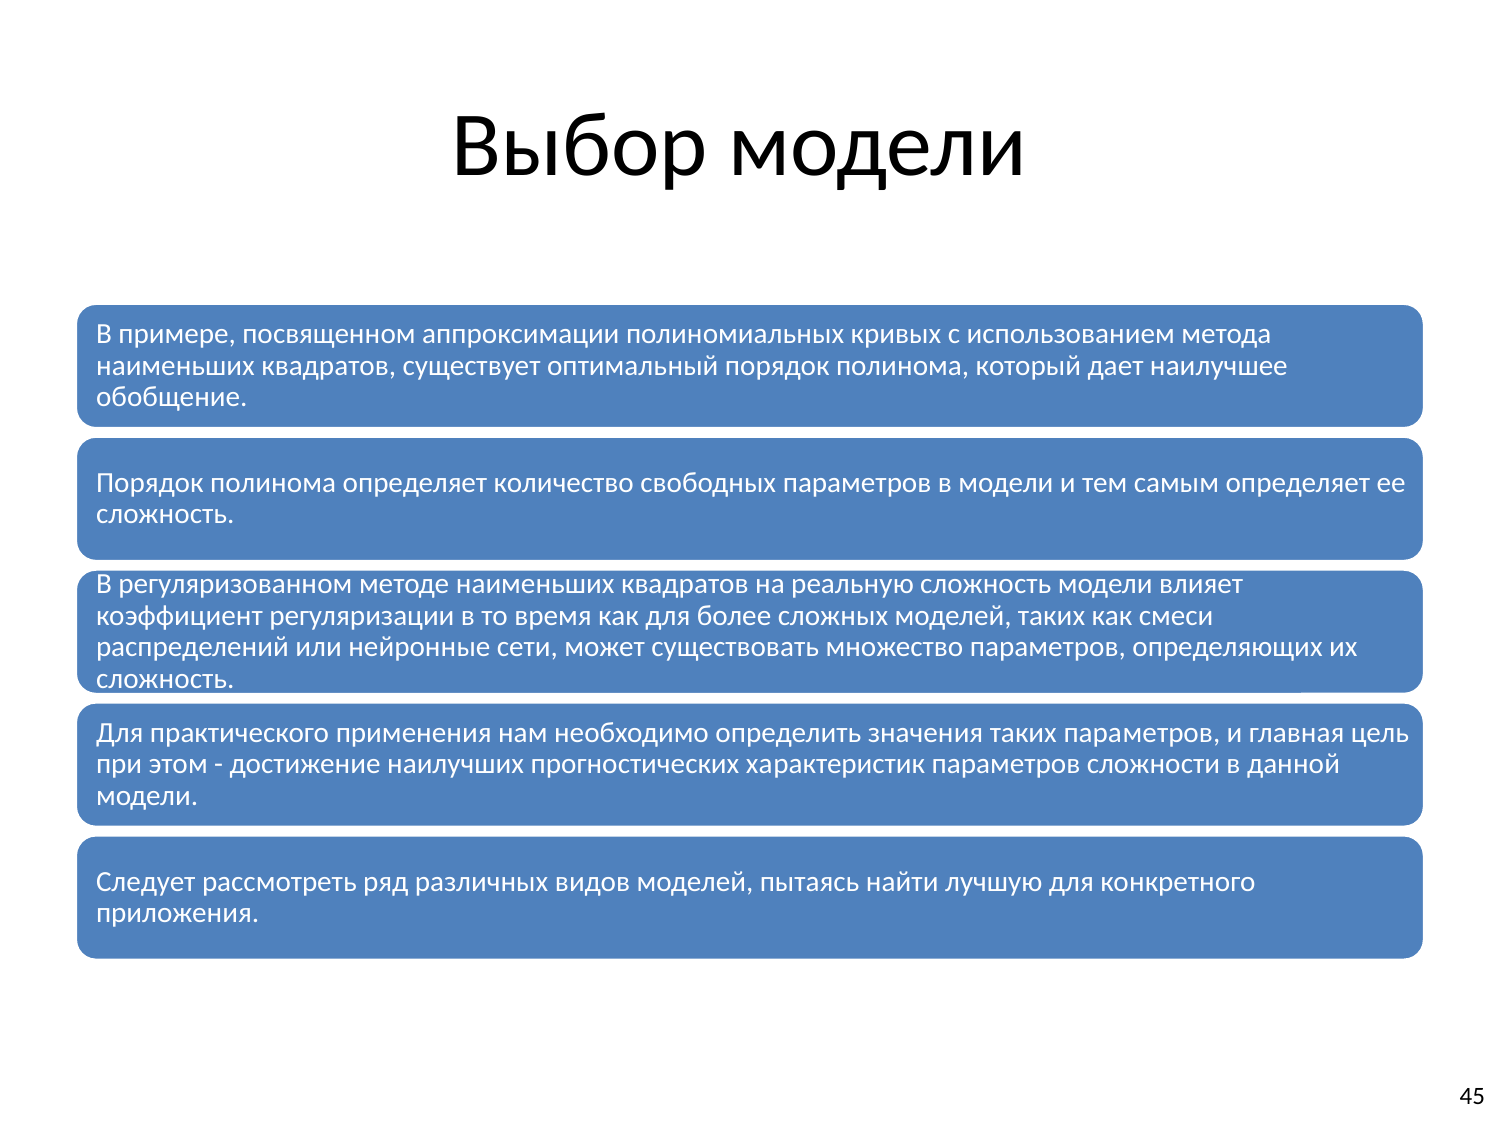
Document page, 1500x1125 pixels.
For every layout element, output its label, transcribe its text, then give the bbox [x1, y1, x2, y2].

slide_number 45 [1149, 1065, 1500, 1125]
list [74, 198, 1426, 1066]
title Выбор модели [75, 45, 1425, 197]
